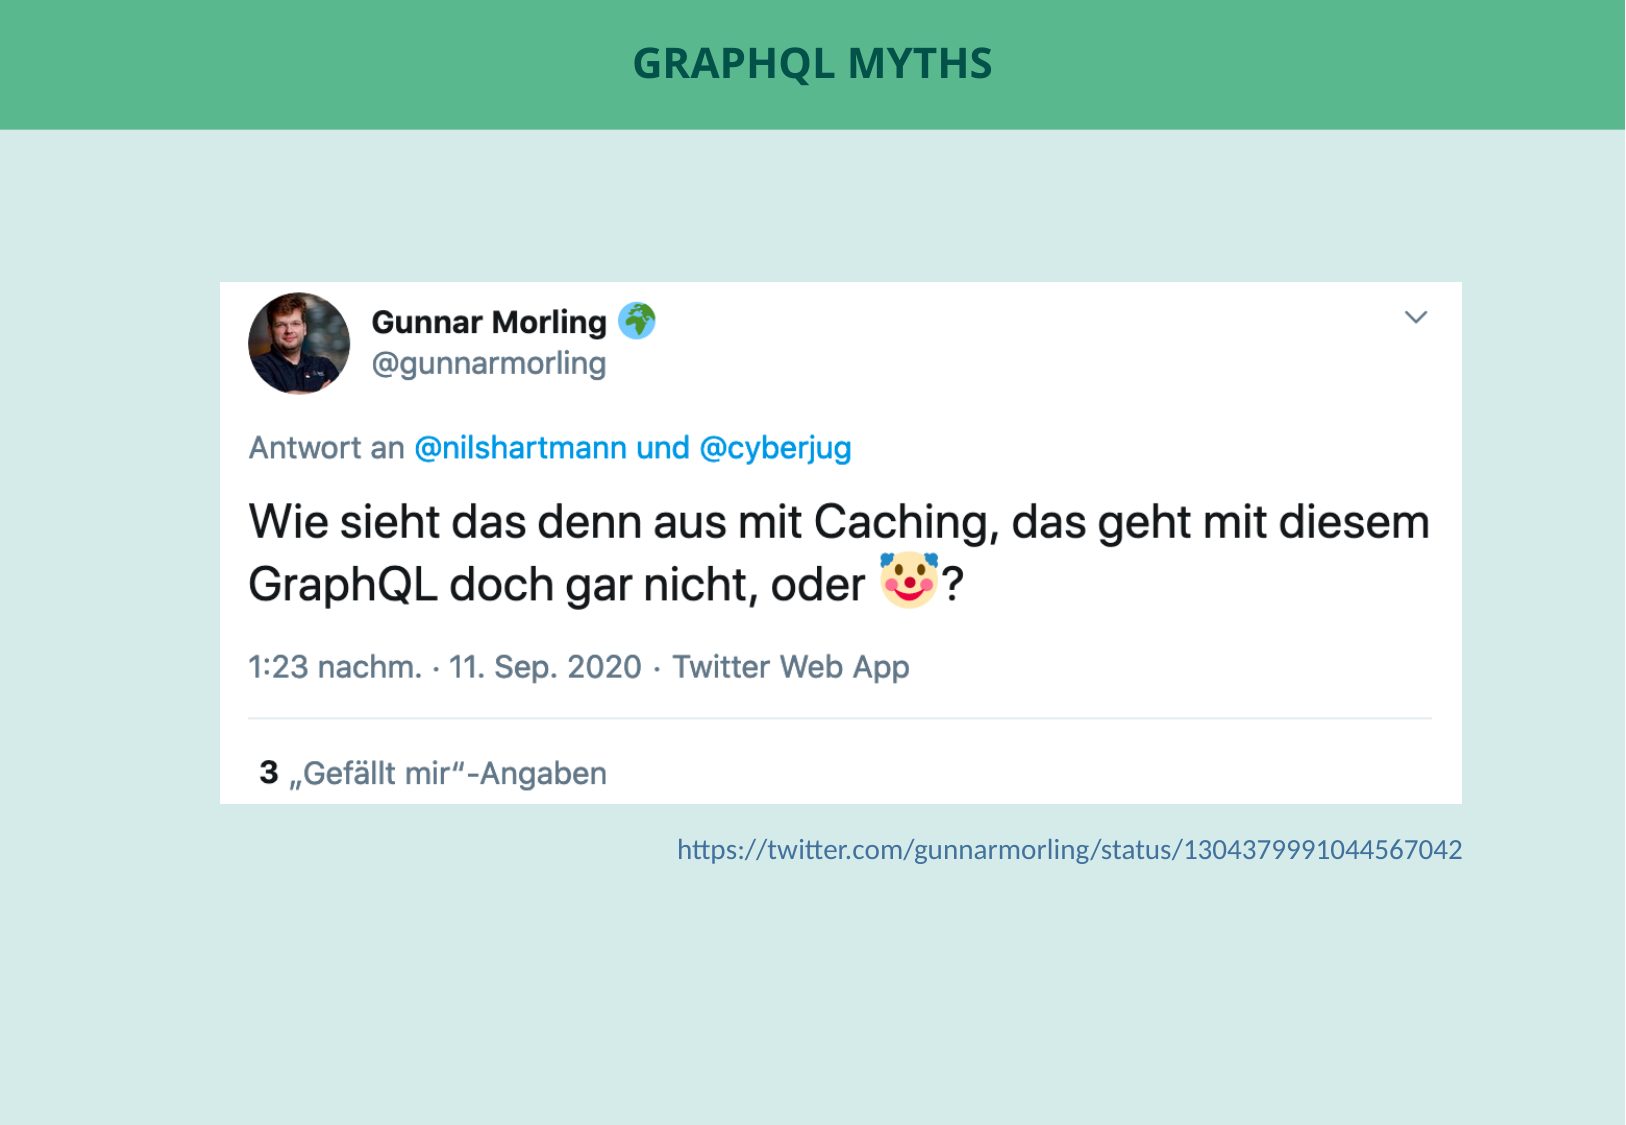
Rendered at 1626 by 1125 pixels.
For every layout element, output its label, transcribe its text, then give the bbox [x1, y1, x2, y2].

title GraphQL Myths [0, 0, 1625, 130]
picture [220, 282, 1462, 804]
text_box https://twitter.com/gunnarmorling/status/1304379991044567042 [397, 822, 1479, 873]
